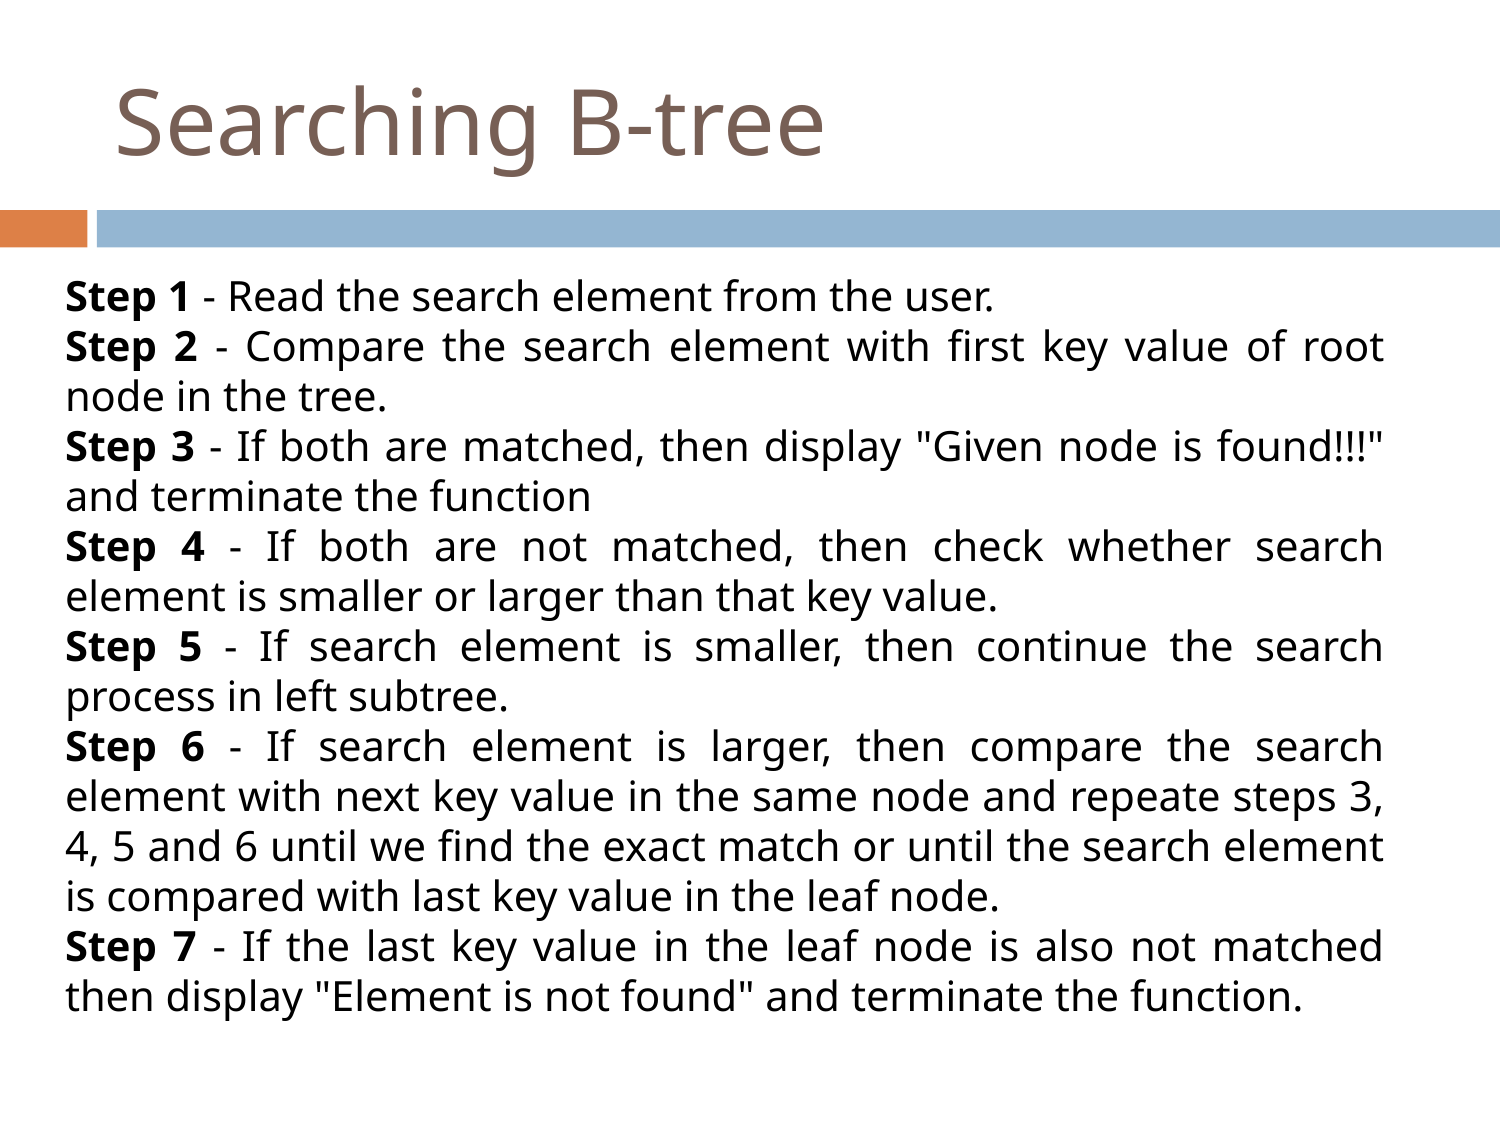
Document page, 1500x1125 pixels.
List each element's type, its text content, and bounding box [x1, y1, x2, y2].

title Searching B-tree [99, 37, 1438, 200]
text_box Step 1 - Read the search element from the user. Step 2 - Compare the search element with first key value of root node in the tree. Step 3 - If both are matched, then display "Given node is found!!!" and terminate the function Step 4 - If both are not matched, then check whether search element is smaller or larger than that key value. Step 5 - If search element is smaller, then continue the search process in left subtree. Step 6 - If search element is larger, then compare the search element with next key value in the same node and repeate steps 3, 4, 5 and 6 until we find the exact match or until the search element is compared with last key value in the leaf node. Step 7 - If the last key value in the leaf node is also not matched then display "Element is not found" and terminate the function. [49, 262, 1400, 1086]
